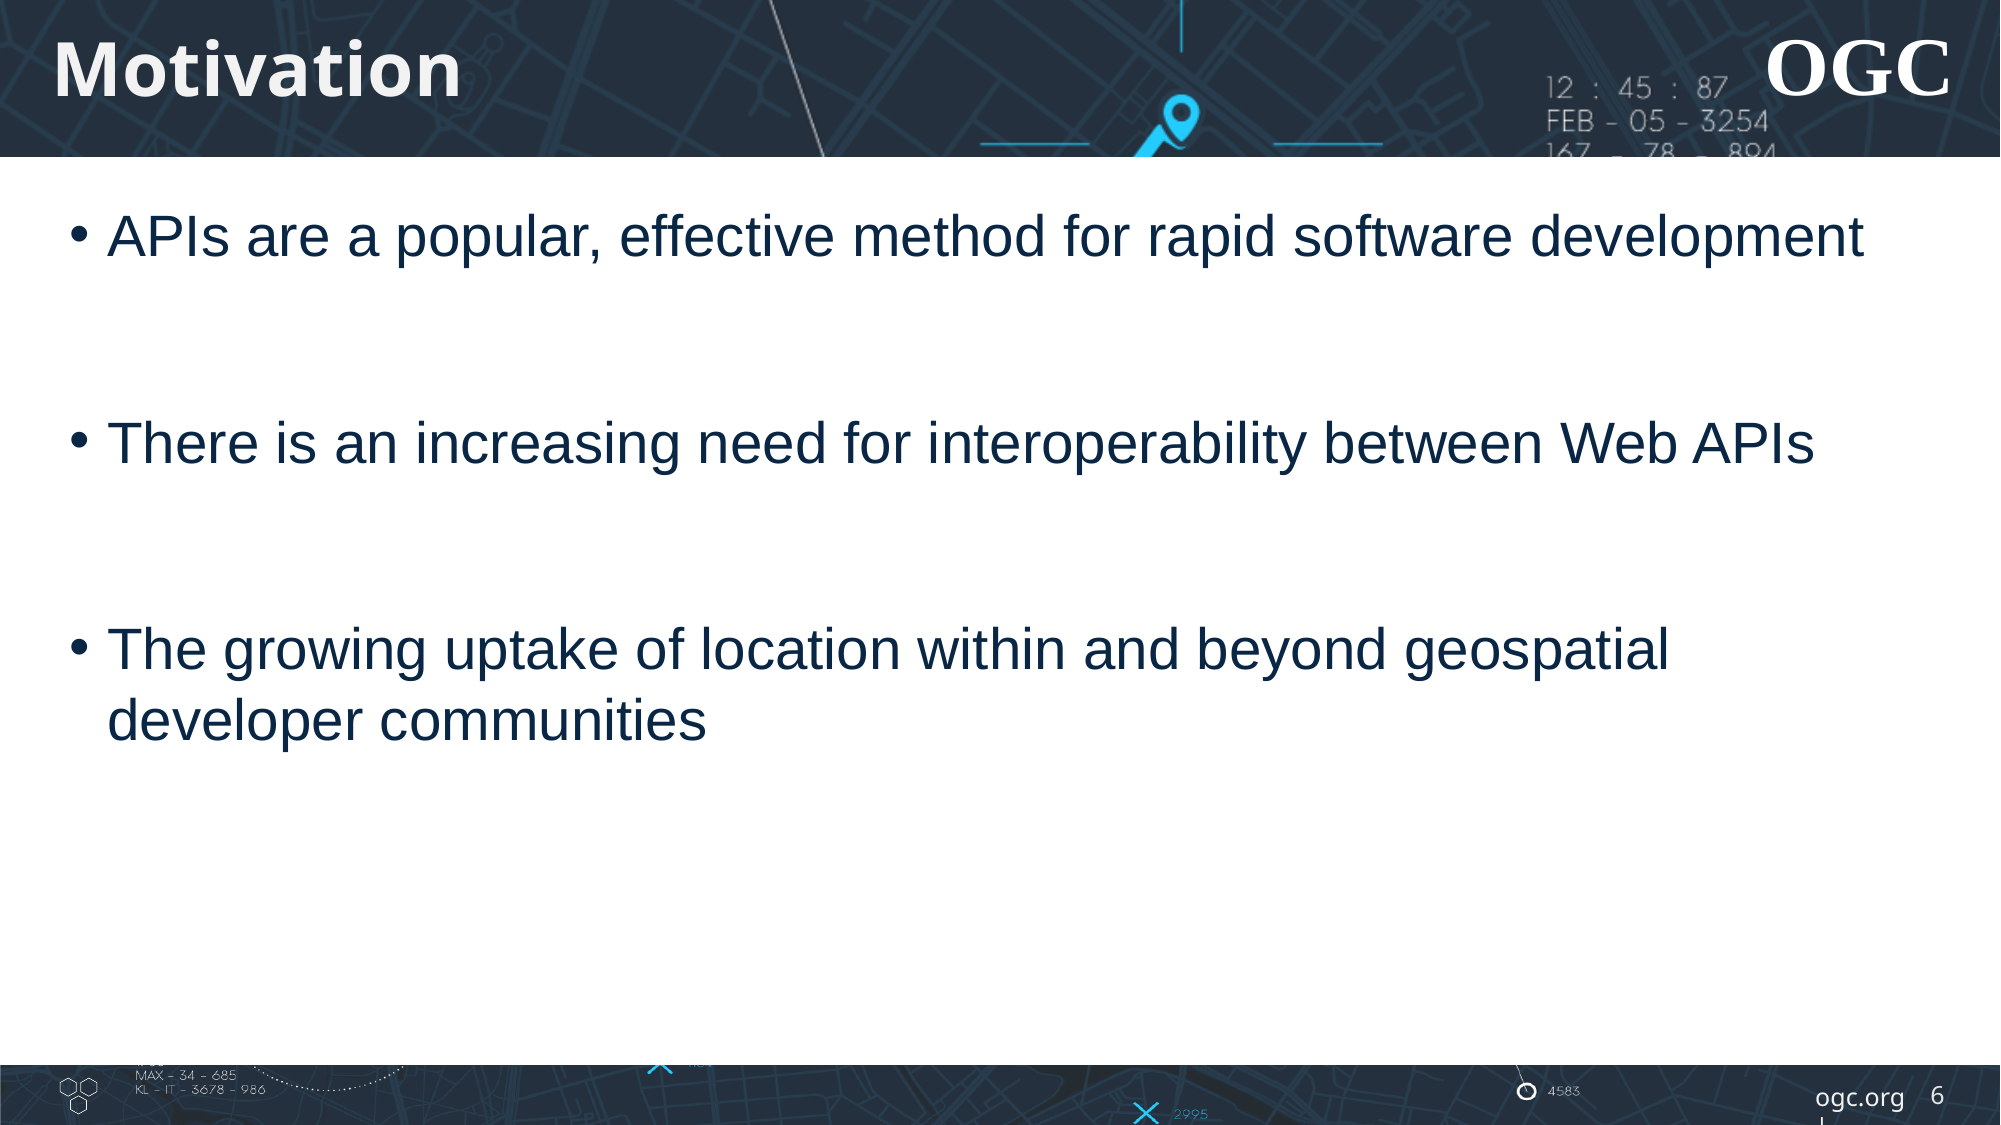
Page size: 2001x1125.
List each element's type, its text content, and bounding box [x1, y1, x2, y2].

slide_number 6 [1772, 1073, 1960, 1121]
list APIs are a popular, effective method for rapid software development There is an increasing need for interoperability between Web APIs The growing uptake of location within and beyond geospatial developer communities [54, 190, 1960, 1008]
picture [51, 1069, 106, 1123]
title Motivation [36, 9, 1762, 135]
